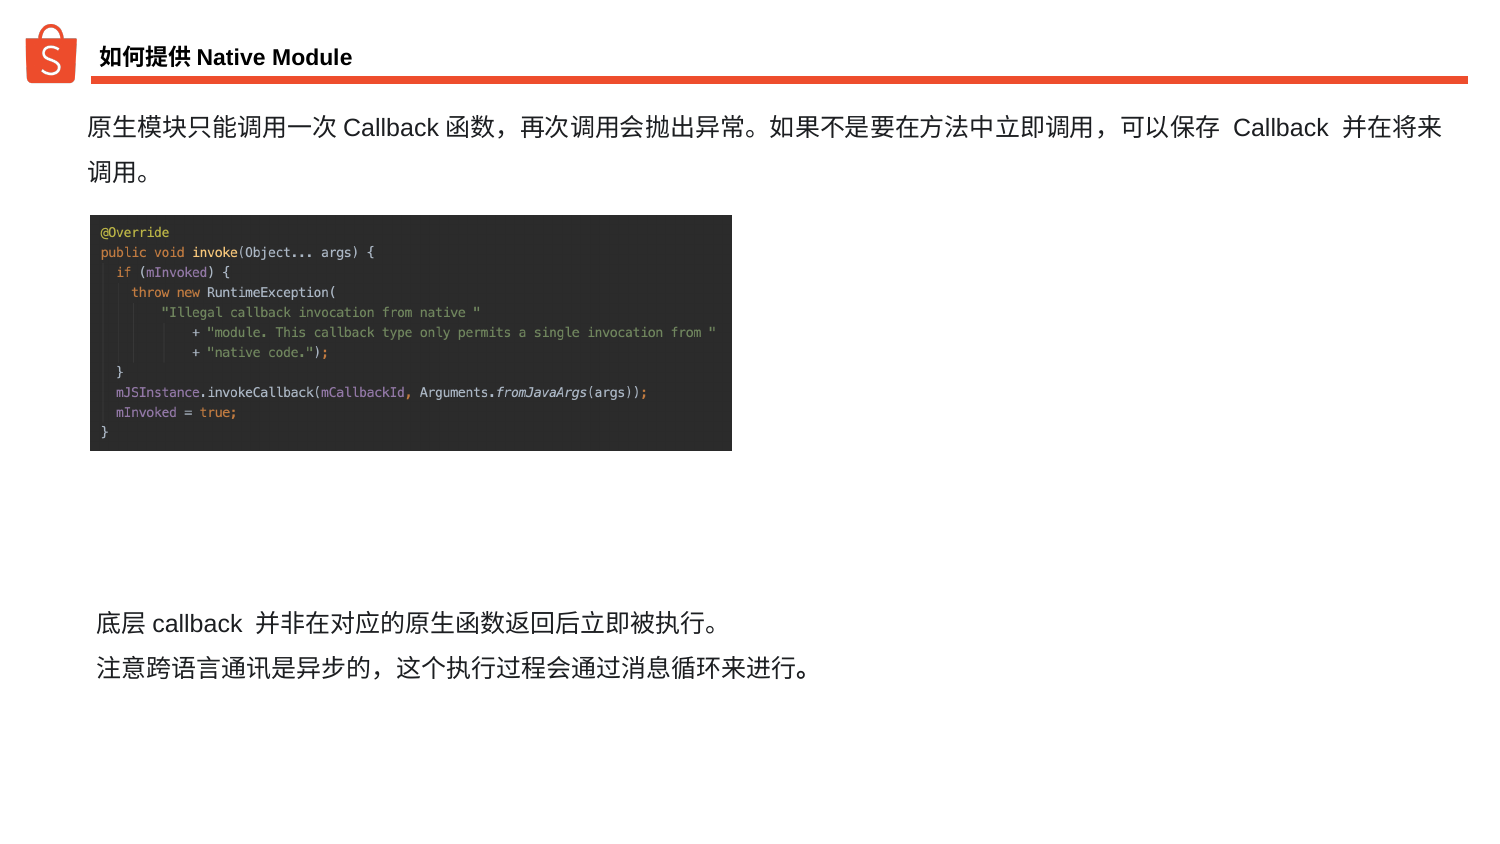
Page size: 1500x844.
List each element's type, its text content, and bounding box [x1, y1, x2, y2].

picture [90, 215, 732, 451]
text_box 原生模块只能调用一次Callback函数，再次调用会抛出异常。如果不是要在方法中立即调用，可以保存 Callback 并在将来调用。 [81, 91, 1450, 228]
title 如何提供Native Module [90, 7, 1413, 80]
picture [25, 24, 81, 86]
text_box 底层callback 并非在对应的原生函数返回后立即被执行。 注意跨语言通讯是异步的，这个执行过程会通过消息循环来进行。 [90, 586, 1459, 688]
